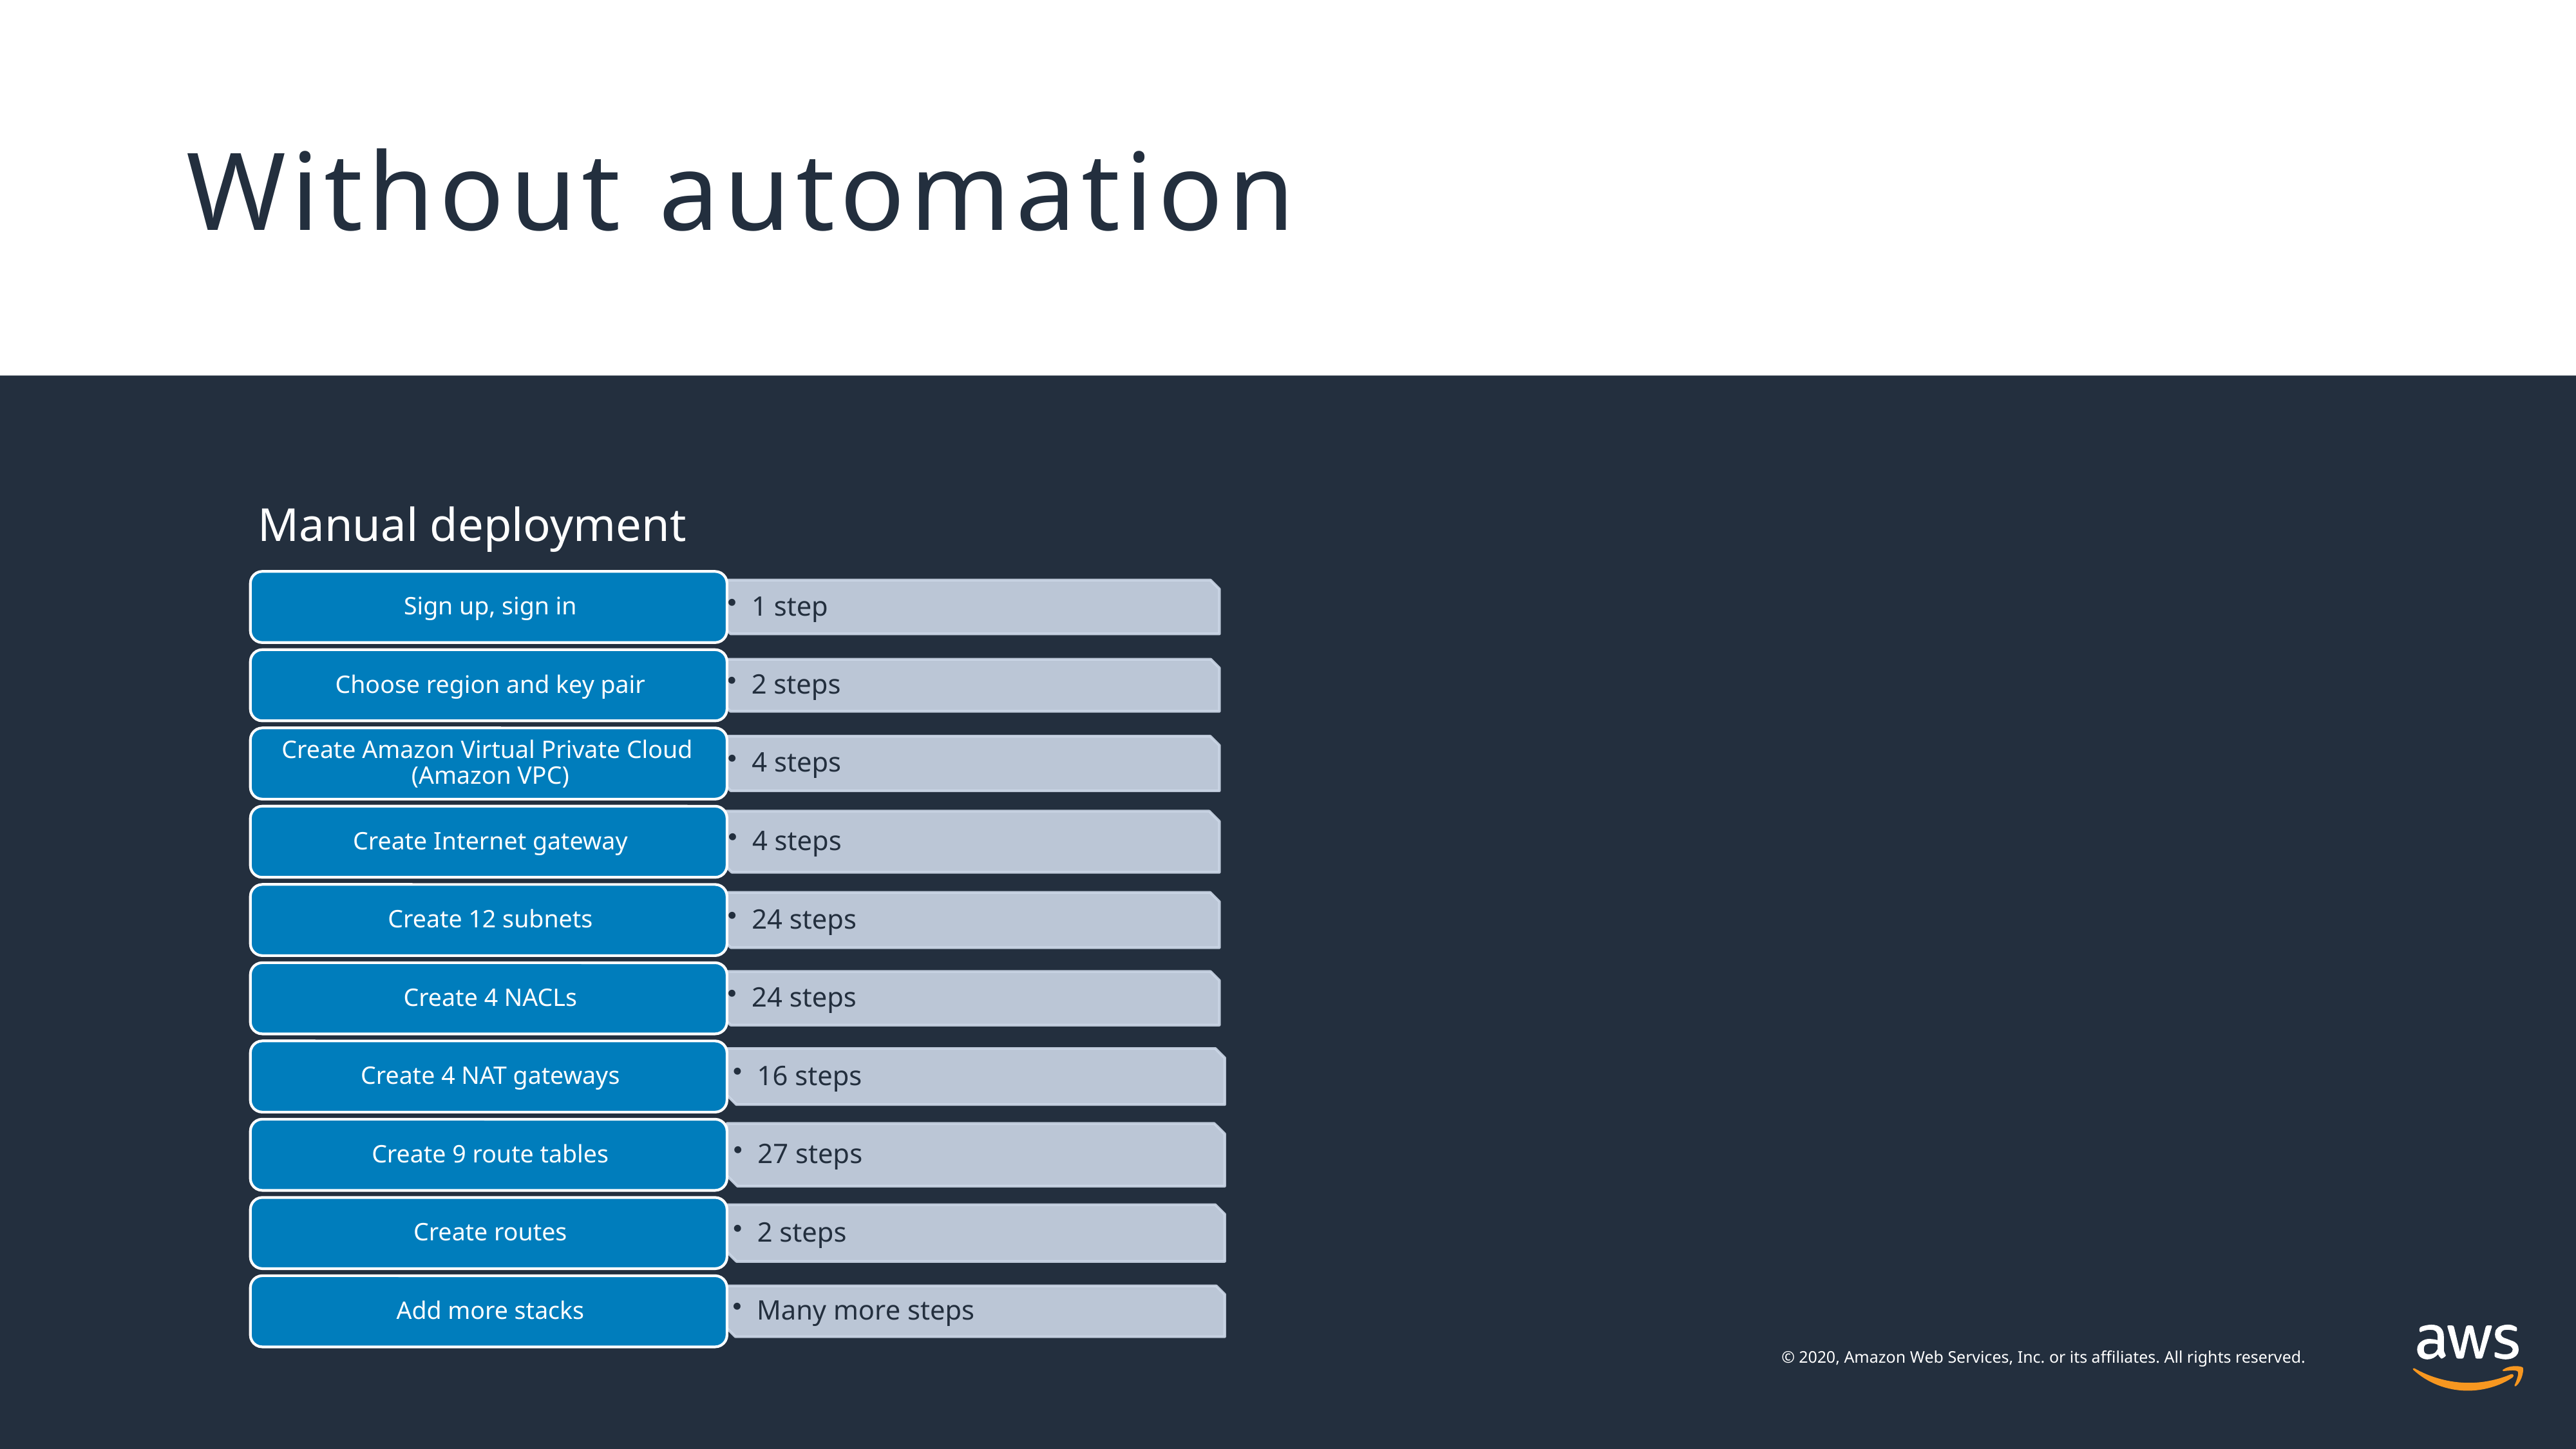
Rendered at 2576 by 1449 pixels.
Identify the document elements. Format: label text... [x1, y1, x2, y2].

text_box Manual deployment [208, 491, 737, 555]
footer © 2020, Amazon Web Services, Inc. or its affiliates. All rights reserved. [1045, 1347, 2307, 1367]
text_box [142, 571, 1334, 1348]
title Without automation [185, 46, 2391, 328]
